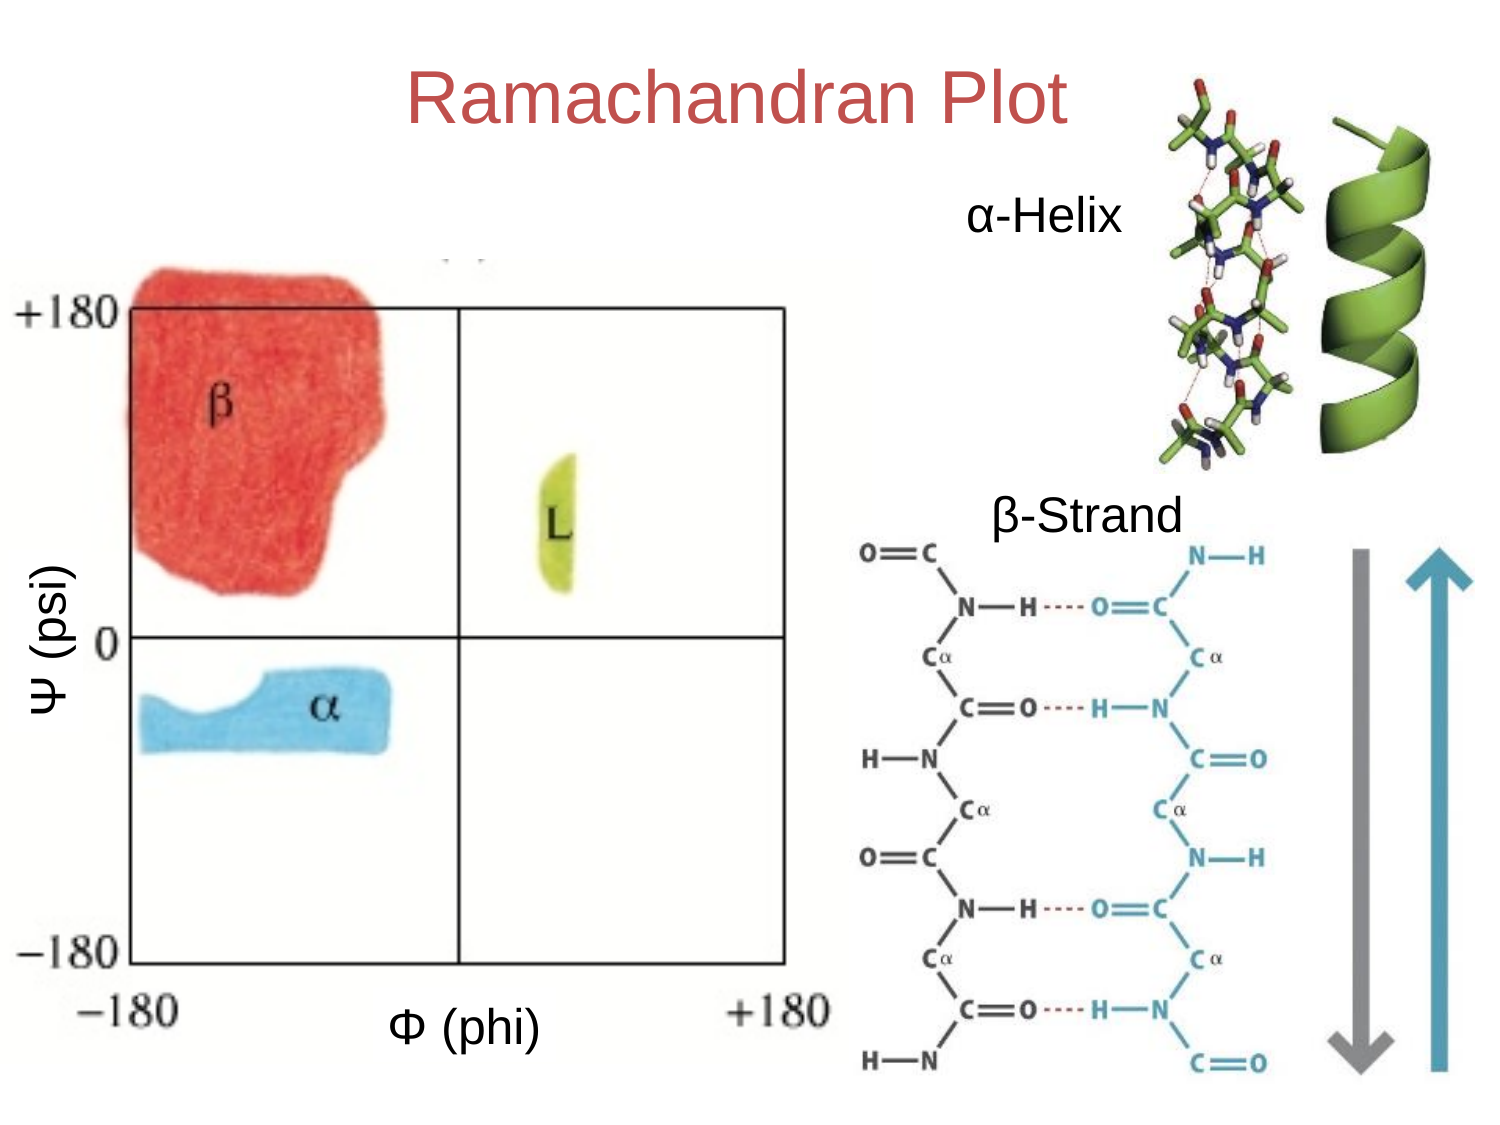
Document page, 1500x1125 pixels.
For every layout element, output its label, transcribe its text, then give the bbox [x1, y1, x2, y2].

text_box α-Helix [951, 174, 1138, 250]
text_box β-Strand [976, 474, 1199, 523]
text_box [0, 259, 872, 1064]
title Ramachandran Plot [62, 0, 1413, 188]
picture [849, 524, 1476, 1088]
picture [1152, 72, 1436, 474]
